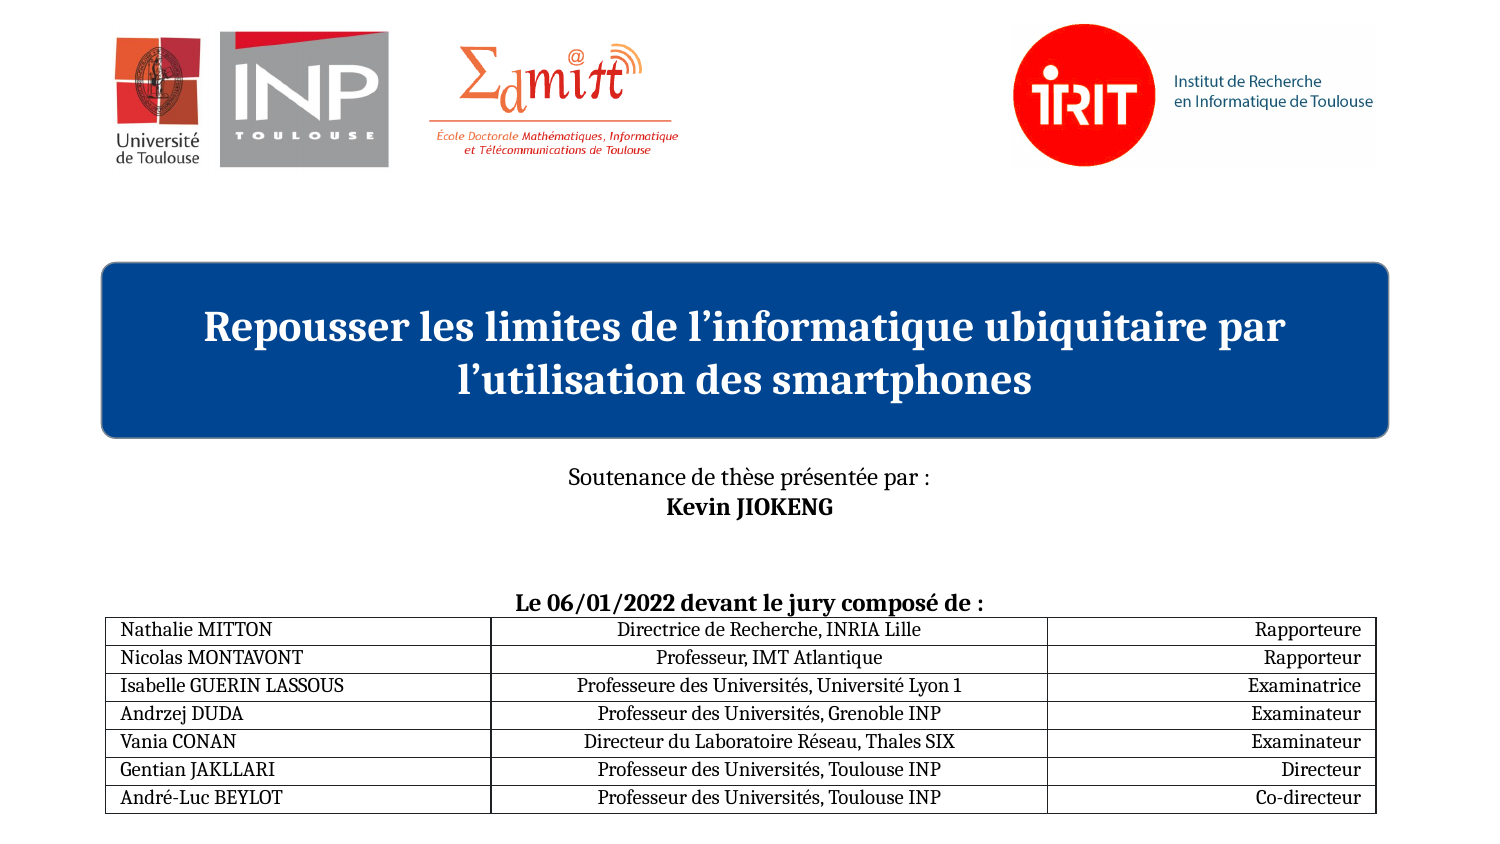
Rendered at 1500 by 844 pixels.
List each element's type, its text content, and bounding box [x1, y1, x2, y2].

table_cell Rapporteur [1048, 646, 1375, 673]
table_header Rapporteure [1048, 618, 1375, 645]
picture [415, 22, 692, 178]
table_cell Isabelle GUERIN LASSOUS [106, 674, 490, 701]
text_box Le 06/01/2022 devant le jury composé de : [0, 556, 1500, 622]
table_cell Professeure des Universités, Université Lyon 1 [492, 674, 1047, 701]
table_header Nathalie MITTON [106, 618, 490, 645]
table_header Directrice de Recherche, INRIA Lille [492, 618, 1047, 645]
picture [1011, 22, 1377, 169]
table_cell Examinatrice [1048, 674, 1375, 701]
table_cell Examinateur [1048, 730, 1375, 757]
table_cell Directeur du Laboratoire Réseau, Thales SIX [492, 730, 1047, 757]
table_cell Co-directeur [1048, 786, 1375, 813]
text_box Soutenance de thèse présentée par : Kevin JIOKENG [0, 445, 1500, 534]
table_cell Gentian JAKLLARI [106, 758, 490, 785]
text_box Repousser les limites de l’informatique ubiquitaire par l’utilisation des smartphones [101, 262, 1389, 439]
table_cell Vania CONAN [106, 730, 490, 757]
table_cell Andrzej DUDA [106, 702, 490, 729]
table_cell Directeur [1048, 758, 1375, 785]
table_cell Professeur des Universités, Toulouse INP [492, 786, 1047, 813]
table_cell Professeur des Universités, Toulouse INP [492, 758, 1047, 785]
table_cell Examinateur [1048, 702, 1375, 729]
table_cell Professeur des Universités, Grenoble INP [492, 702, 1047, 729]
picture [105, 22, 392, 178]
table_cell Professeur, IMT Atlantique [492, 646, 1047, 673]
table_cell Nicolas MONTAVONT [106, 646, 490, 673]
table_cell André-Luc BEYLOT [106, 786, 490, 813]
